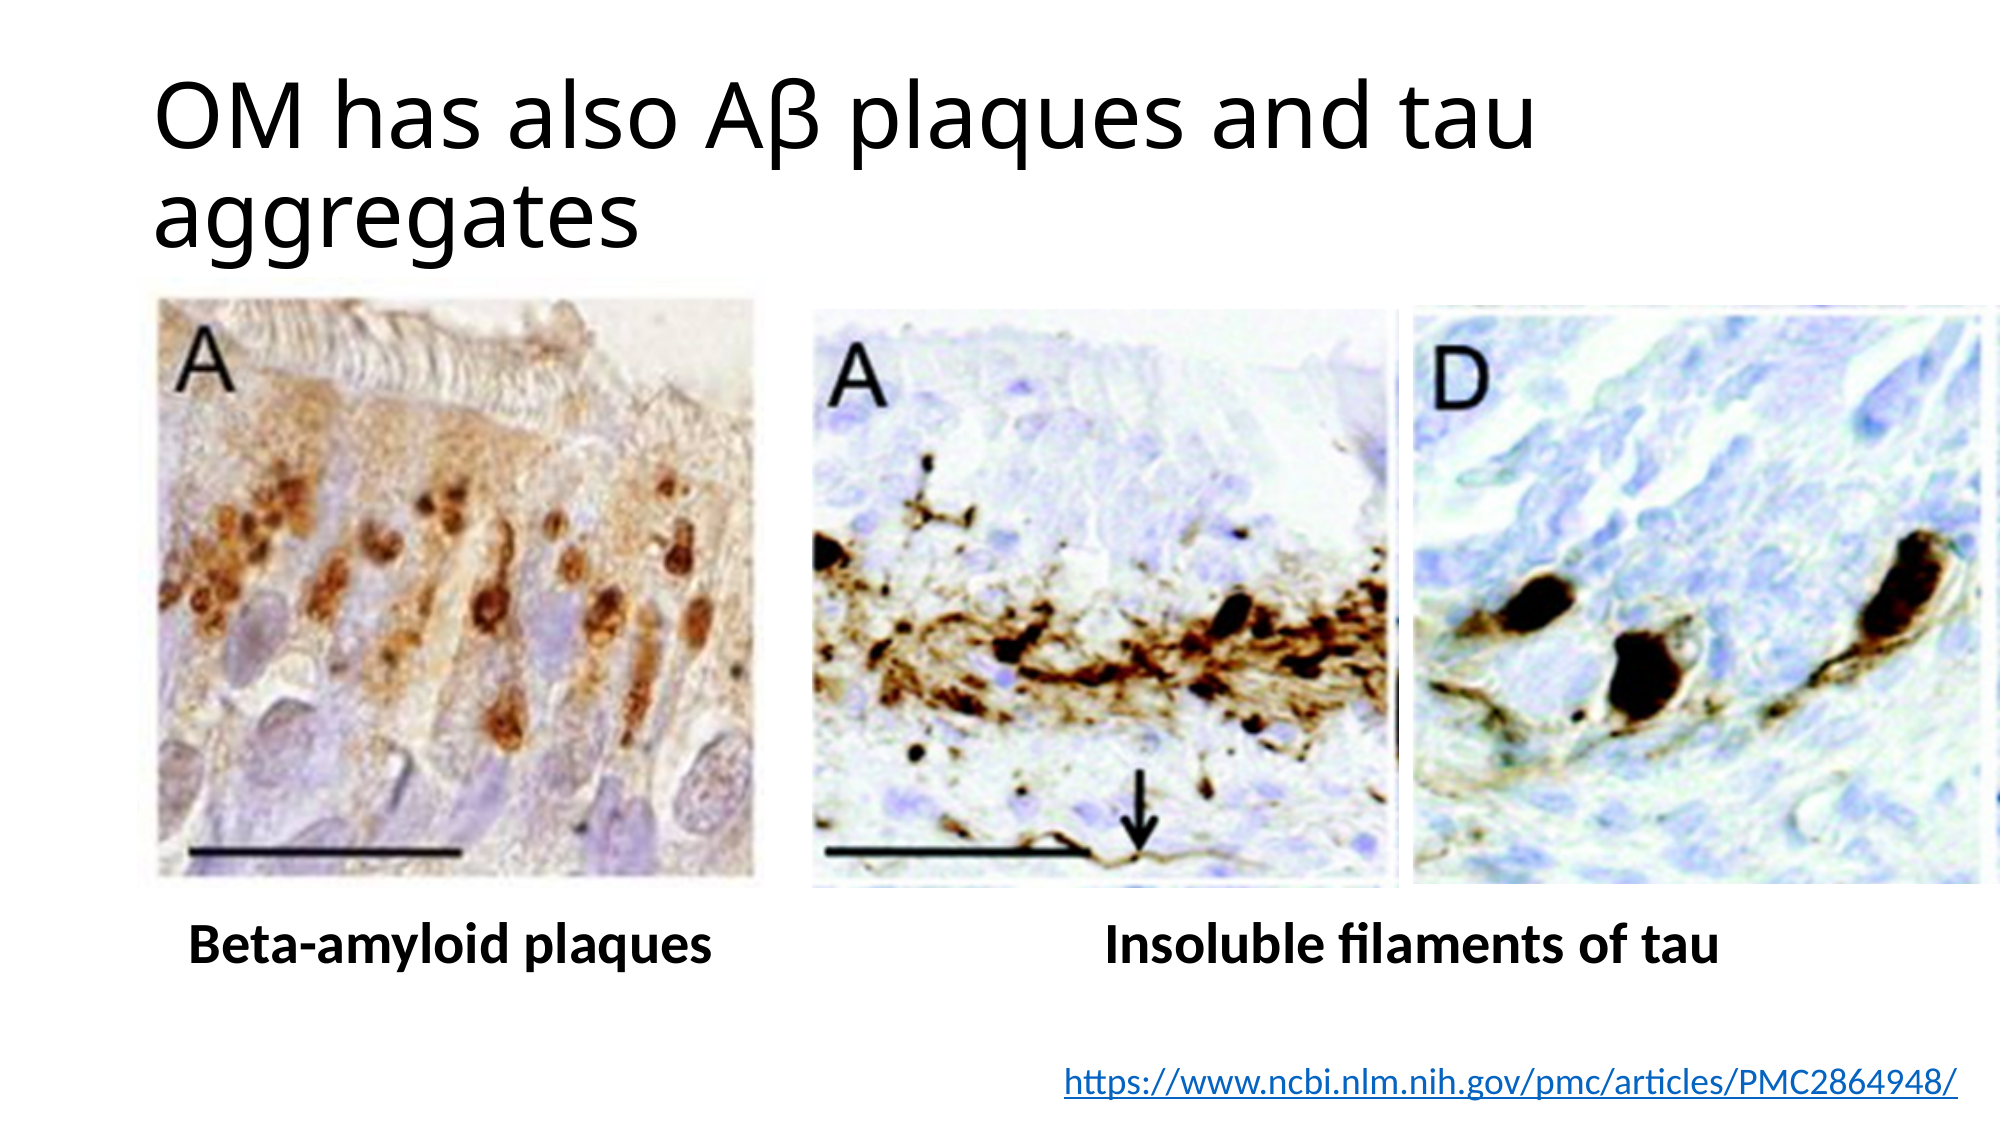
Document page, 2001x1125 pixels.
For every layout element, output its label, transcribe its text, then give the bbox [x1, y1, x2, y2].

picture [811, 309, 1399, 888]
picture [1412, 305, 2000, 884]
text_box https://www.ncbi.nlm.nih.gov/pmc/articles/PMC2864948/ [1049, 1049, 2000, 1125]
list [137, 277, 765, 888]
text_box Insoluble filaments of tau [1089, 897, 1737, 983]
text_box Beta-amyloid plaques [174, 897, 728, 983]
title OM has also Aβ plaques and tau aggregates [137, 59, 1863, 278]
